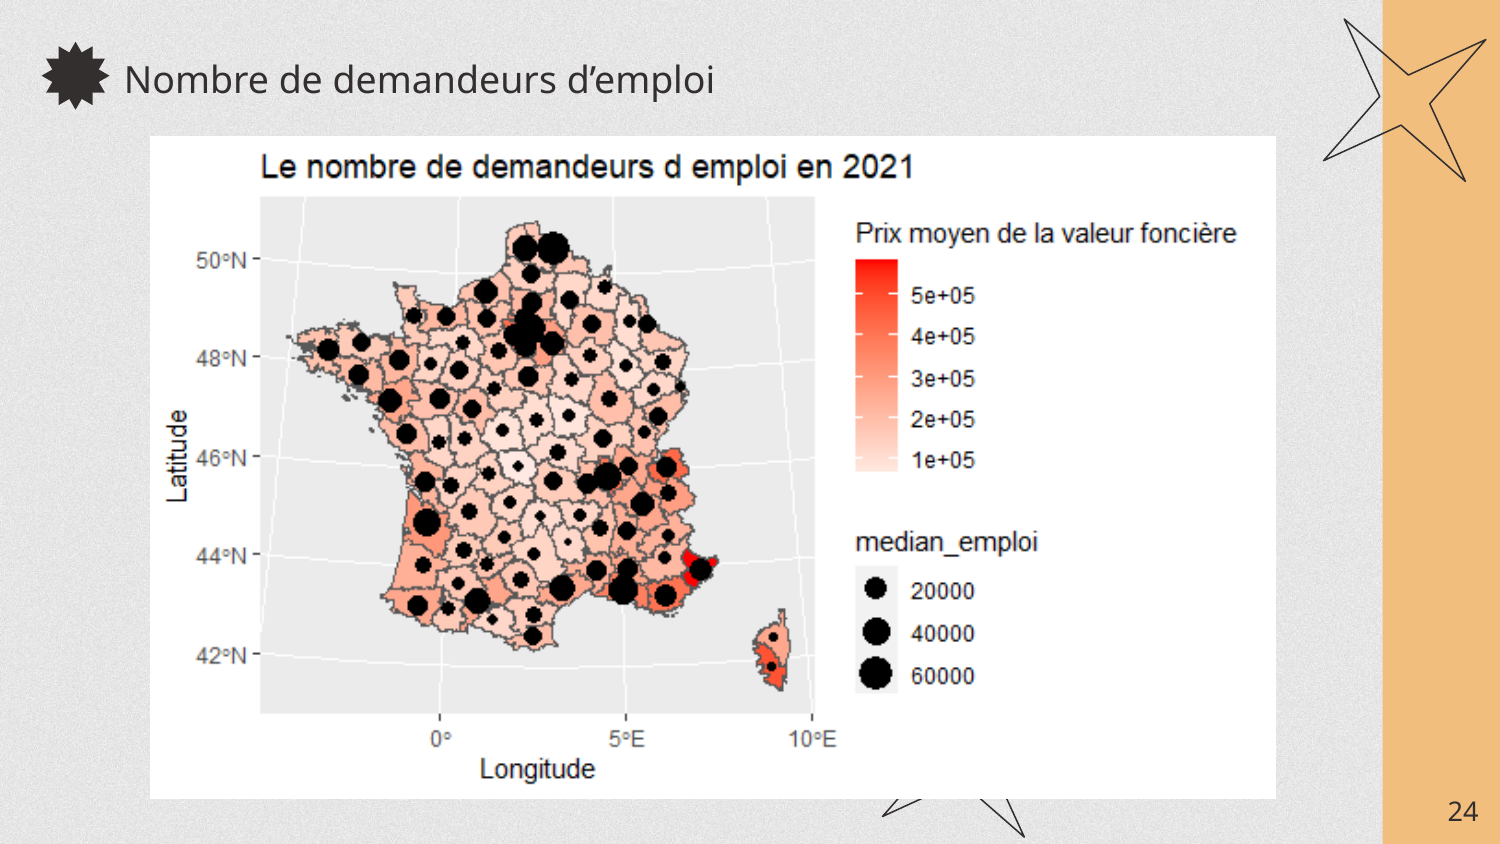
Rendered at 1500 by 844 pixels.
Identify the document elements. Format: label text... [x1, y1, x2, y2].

title Nombre de demandeurs d’emploi [109, 48, 1318, 108]
picture [0, 0, 1382, 844]
picture [1330, 26, 1382, 156]
slide_number ‹#› [1403, 779, 1494, 844]
